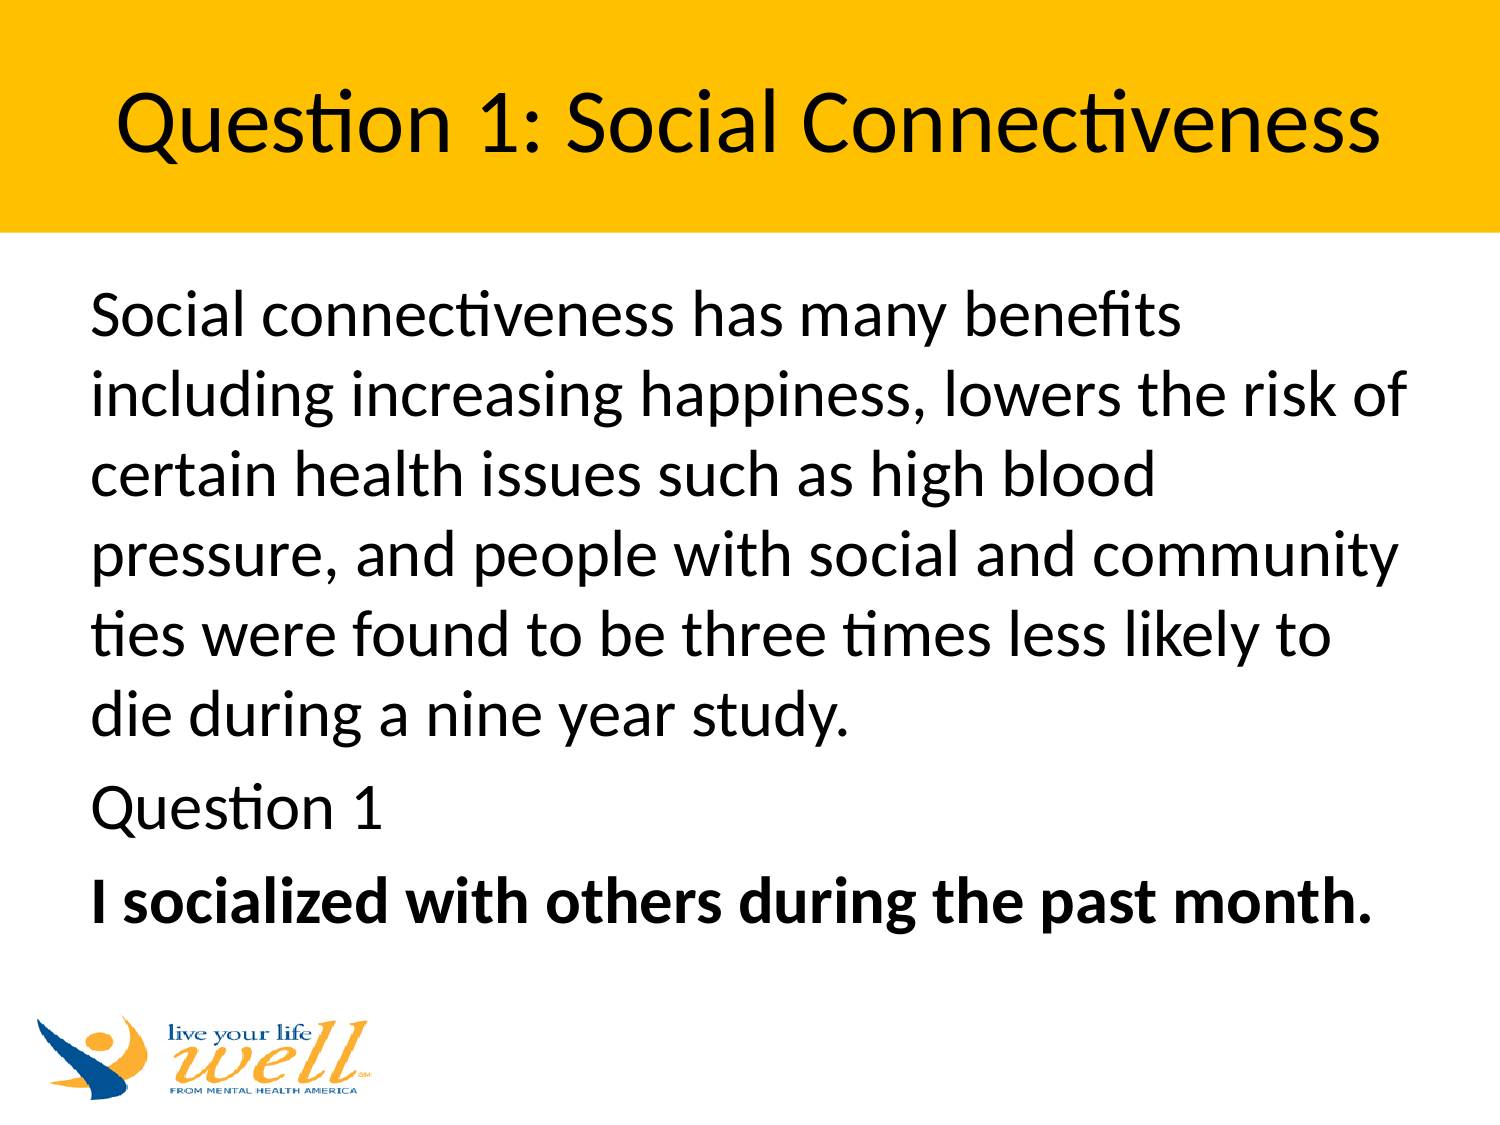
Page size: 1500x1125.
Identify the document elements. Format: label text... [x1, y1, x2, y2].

picture [37, 1012, 372, 1101]
title Question 1: Social Connectiveness [0, 0, 1500, 233]
list Social connectiveness has many benefits including increasing happiness, lowers the risk of certain health issues such as high blood pressure, and people with social and community ties were found to be three times less likely to die during a nine year study. Question 1 I socialized with others during the past month. [75, 262, 1425, 1005]
